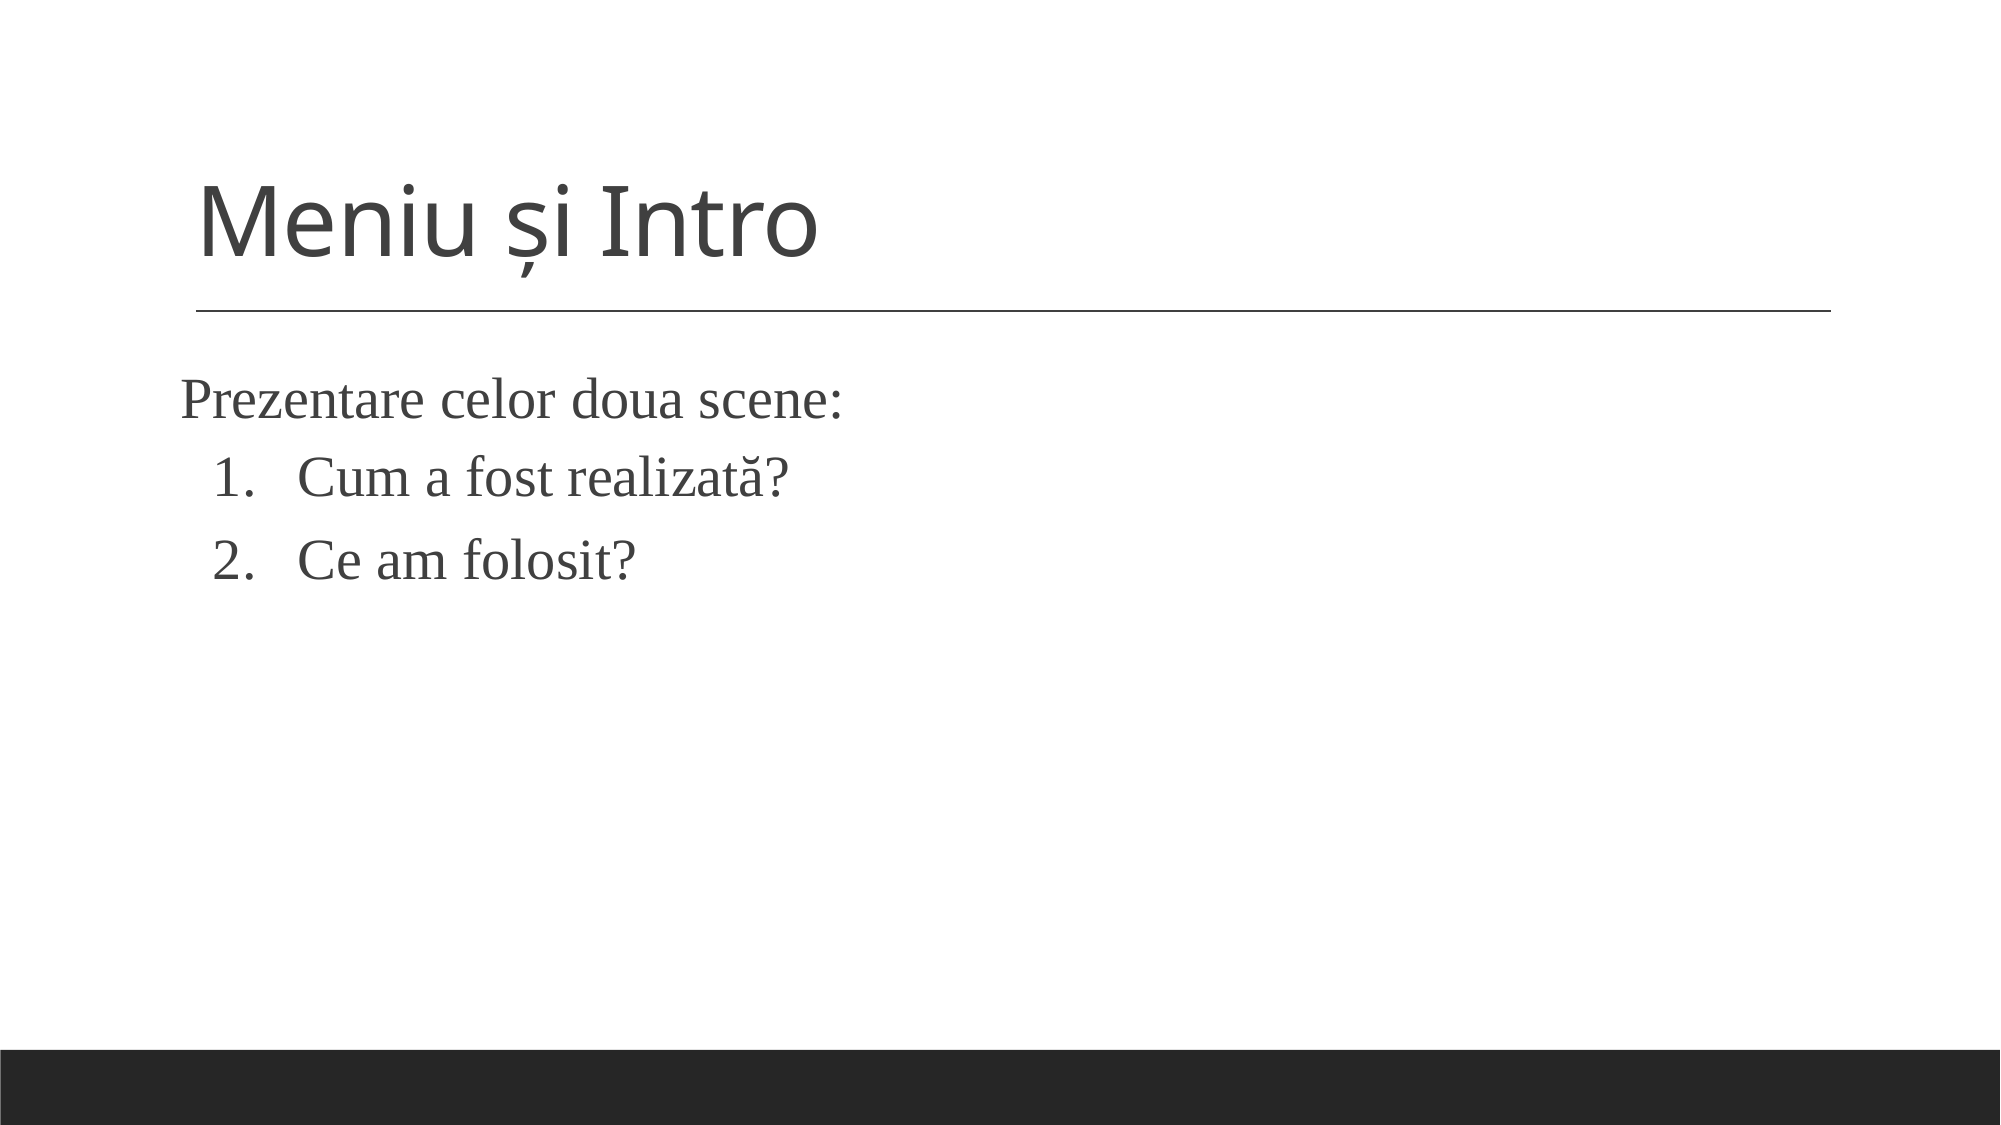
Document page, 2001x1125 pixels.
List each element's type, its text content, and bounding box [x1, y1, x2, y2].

title Meniu și Intro [180, 47, 1830, 285]
list Prezentare celor doua scene: Cum a fost realizată? Ce am folosit? [180, 345, 1830, 963]
